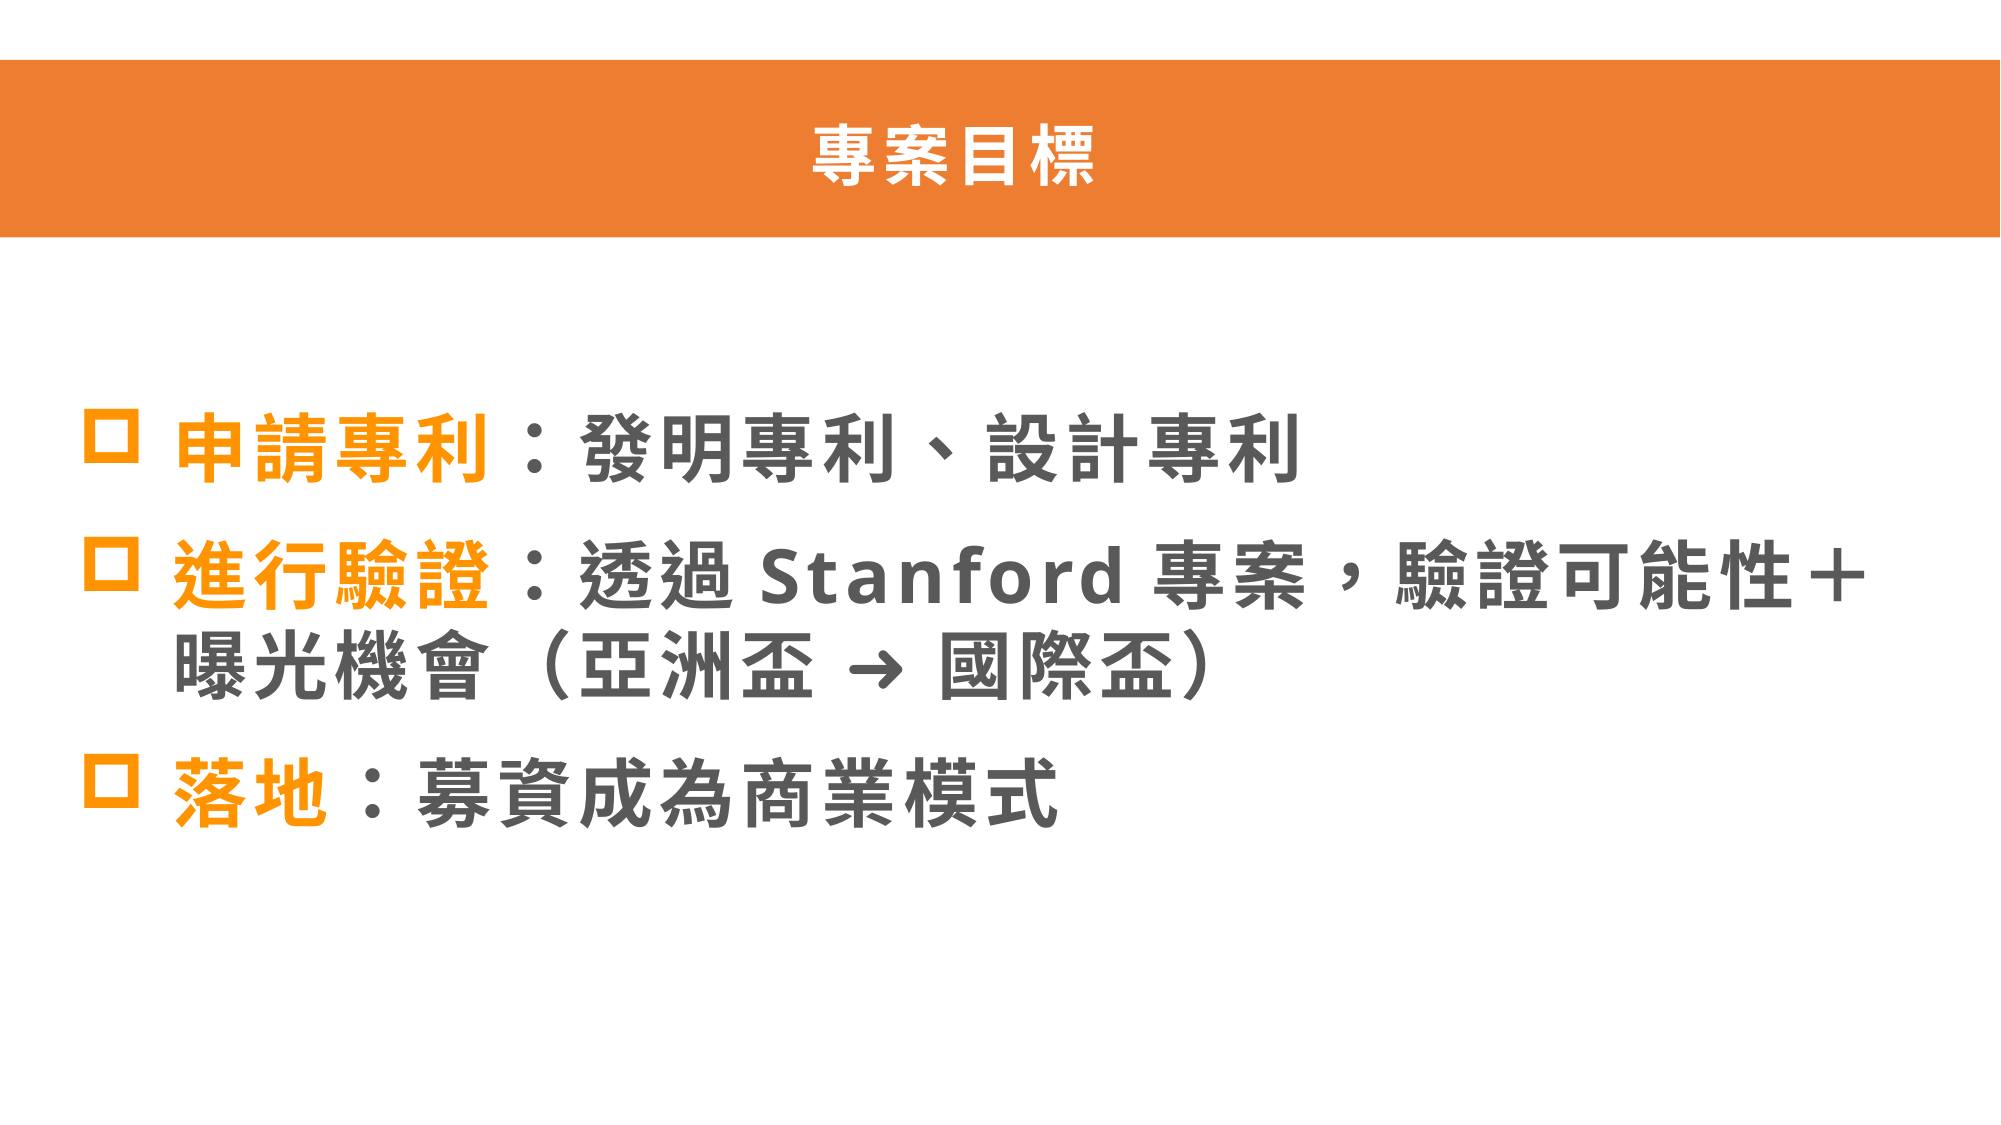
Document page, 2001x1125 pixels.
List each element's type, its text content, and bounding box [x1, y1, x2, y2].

text_box [0, 59, 2000, 238]
text_box 專案目標 [795, 106, 1111, 202]
text_box 申請專利：發明專利、設計專利 進行驗證：透過Stanford專案，驗證可能性＋曝光機會（亞洲盃 ➜ 國際盃） 落地：募資成為商業模式 [63, 393, 1936, 844]
